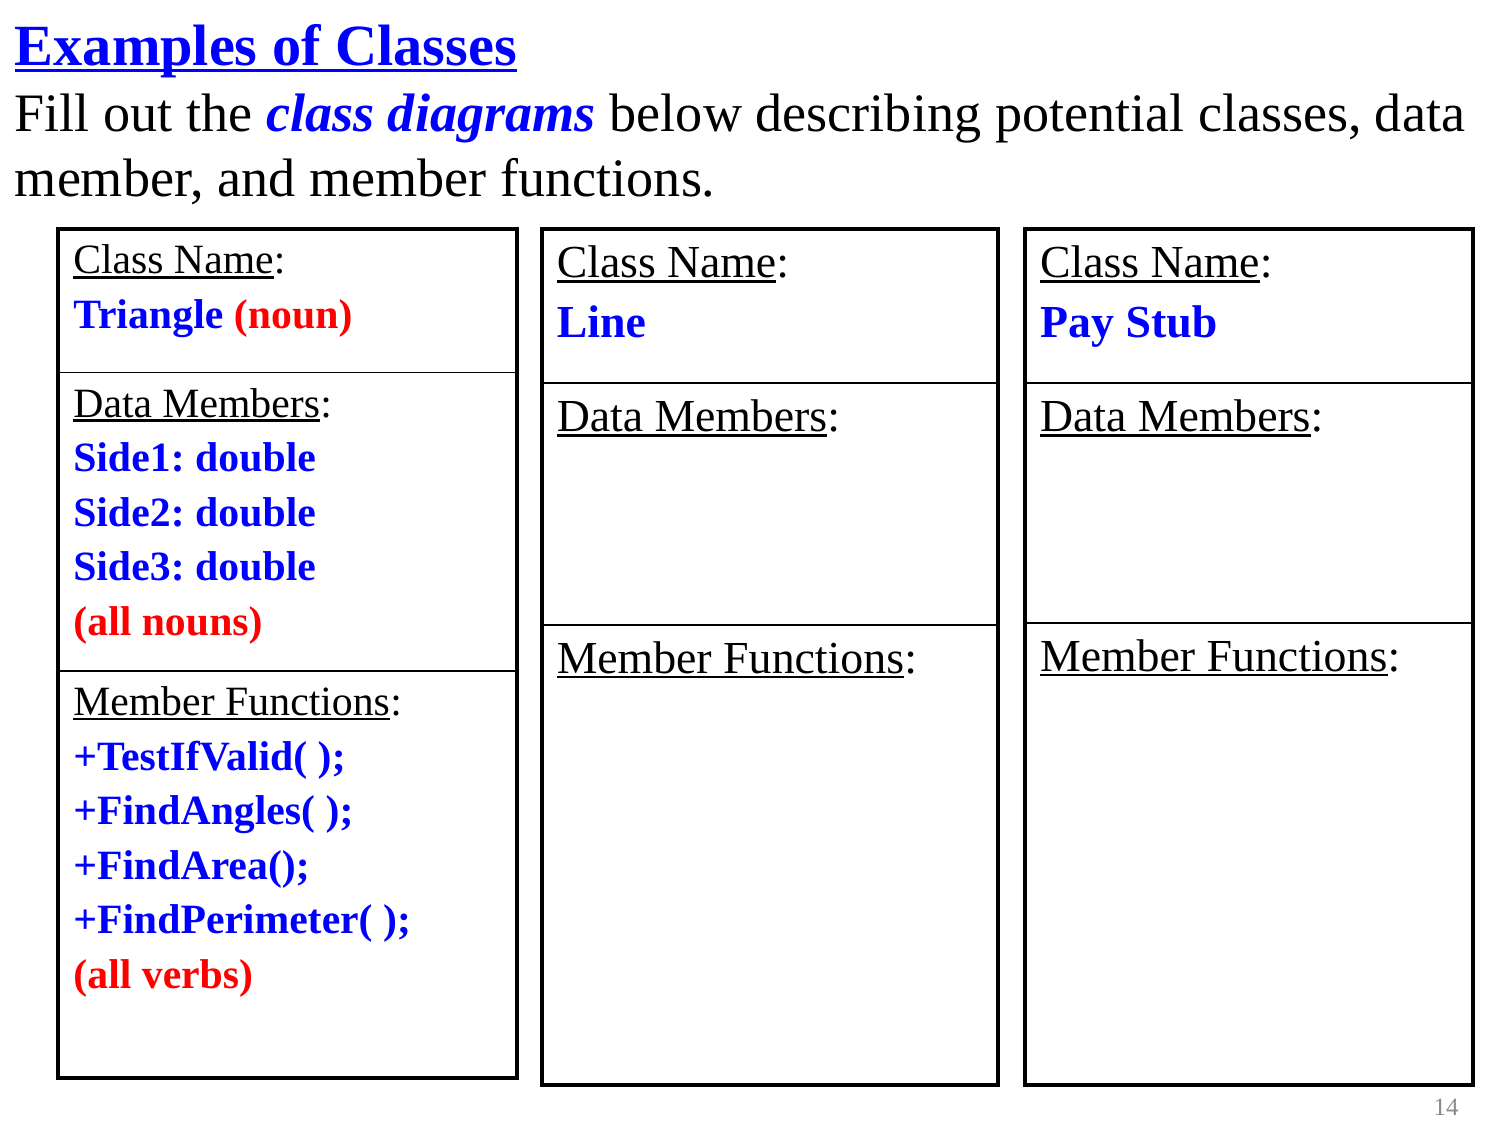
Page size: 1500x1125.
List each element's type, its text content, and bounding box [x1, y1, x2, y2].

table_cell Data Members: [544, 384, 996, 624]
table_header Class Name: Pay Stub [1027, 231, 1471, 382]
table_header Class Name: Triangle (noun) [60, 231, 515, 372]
table_cell Member Functions: [544, 626, 996, 1083]
table_cell Member Functions: [1027, 624, 1471, 1083]
table_cell Data Members: Side1: double Side2: double Side3: double (all nouns) [60, 373, 515, 670]
text_box 14 [1123, 1087, 1474, 1125]
table_cell Member Functions: +TestIfValid( ); +FindAngles( ); +FindArea(); +FindPerimeter( ); (all verbs) [60, 672, 515, 1076]
table_cell Data Members: [1027, 384, 1471, 622]
text_box Examples of Classes Fill out the class diagrams below describing potential classes, data member, and member functions. [0, 0, 1500, 215]
table_header Class Name: Line [544, 231, 996, 382]
